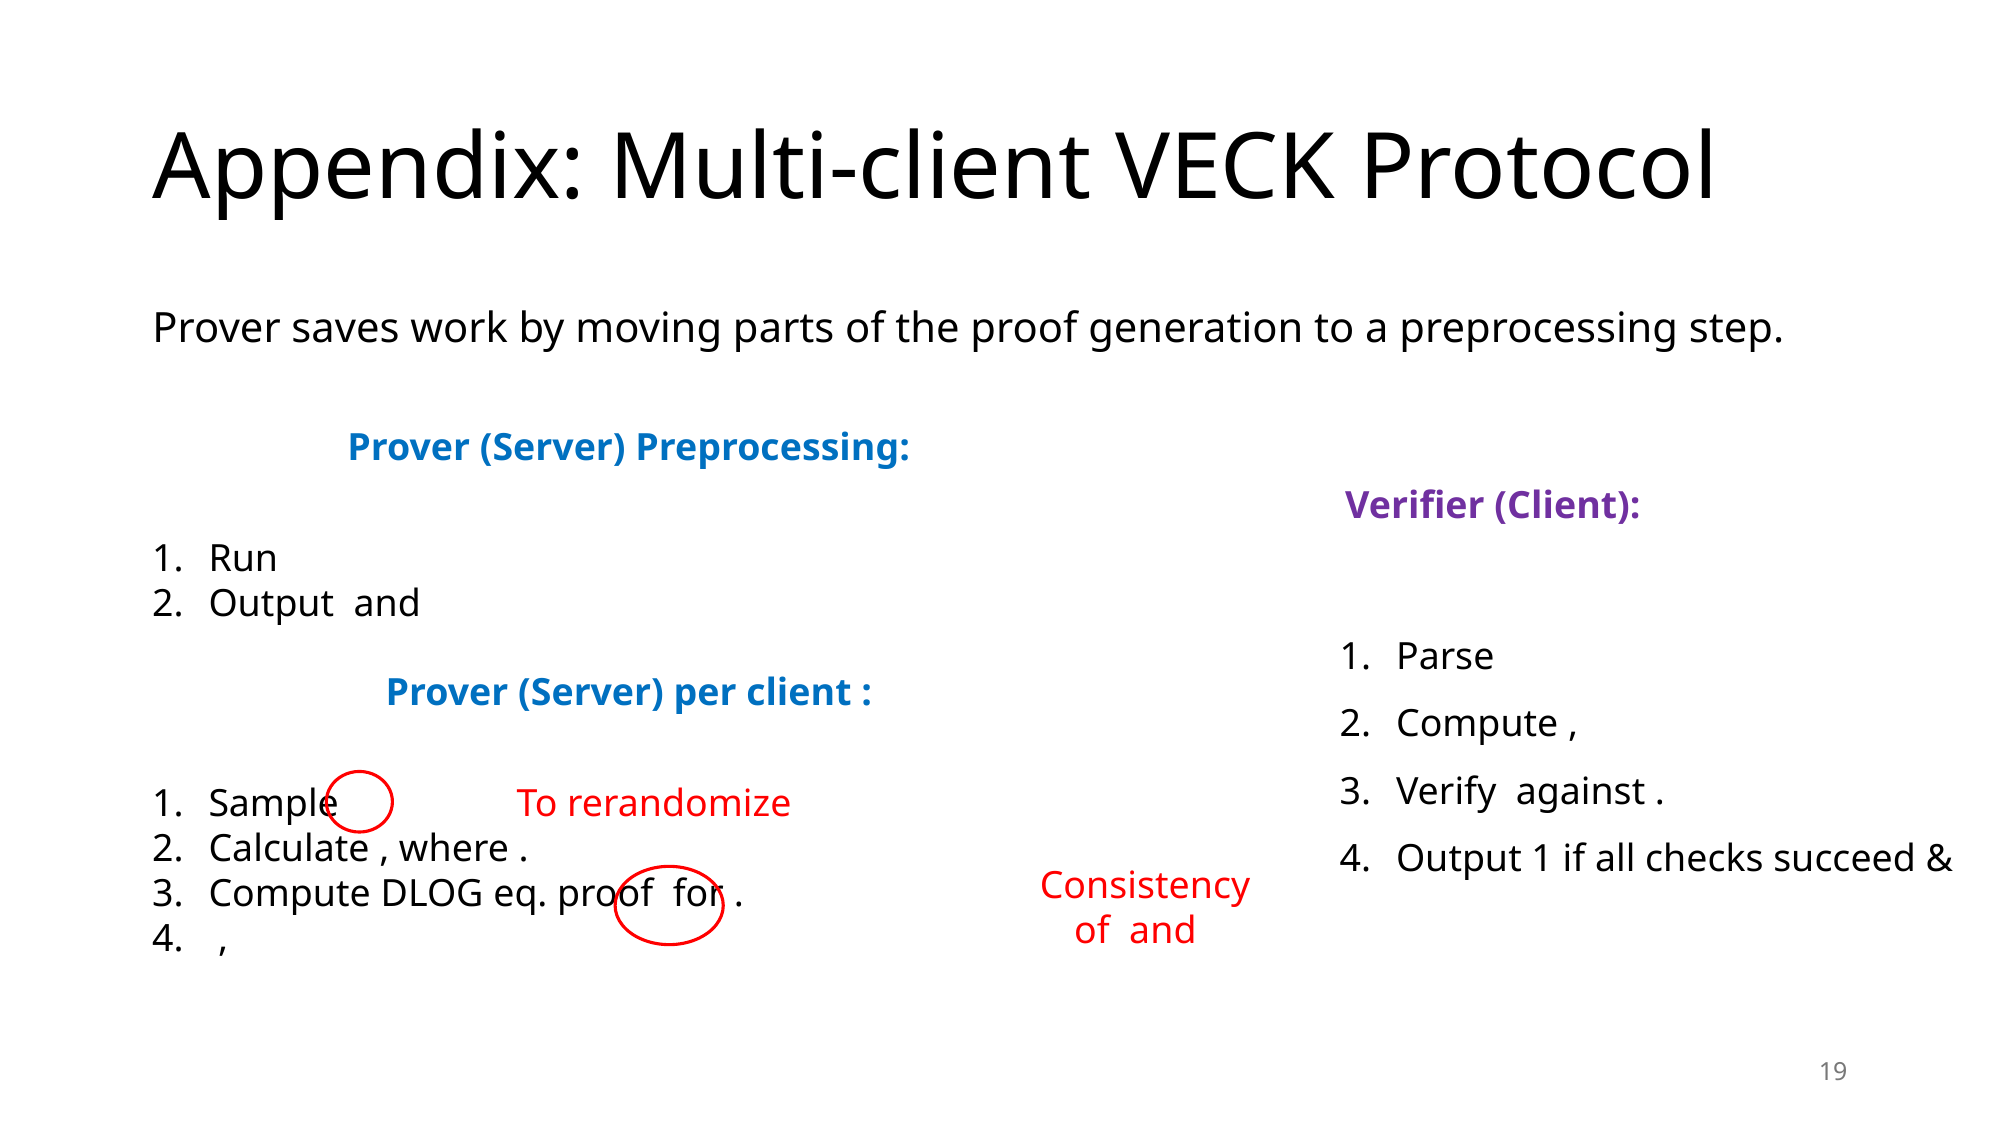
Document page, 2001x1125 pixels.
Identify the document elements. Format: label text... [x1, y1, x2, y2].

title Appendix: Multi-client VECK Protocol [137, 59, 1863, 278]
slide_number 19 [1412, 1042, 1863, 1103]
text_box [324, 769, 394, 834]
text_box [613, 864, 725, 947]
list Prover saves work by moving parts of the proof generation to a preprocessing step. [137, 299, 1863, 1014]
